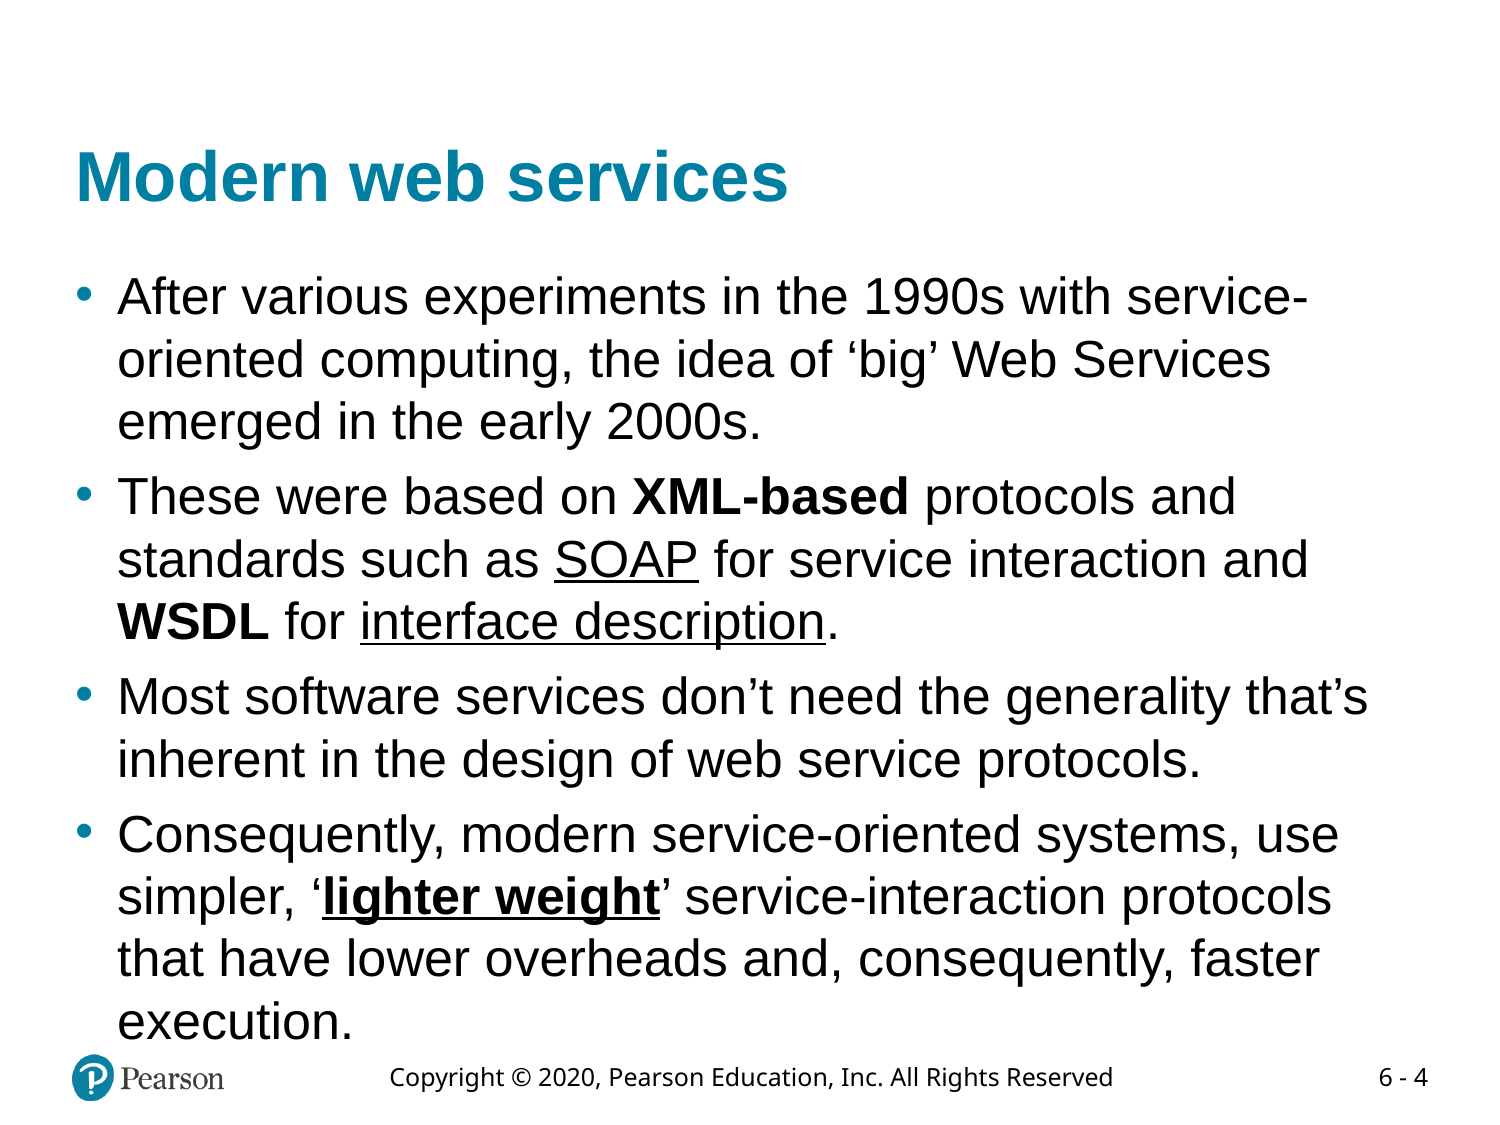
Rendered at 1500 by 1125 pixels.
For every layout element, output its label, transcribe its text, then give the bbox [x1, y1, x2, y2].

list After various experiments in the 1990s with service-oriented computing, the idea of ‘big’ Web Services emerged in the early 2000s. These were based on XML-based protocols and standards such as SOAP for service interaction and WSDL for interface description. Most software services don’t need the generality that’s inherent in the design of web service protocols. Consequently, modern service-oriented systems, use simpler, ‘lighter weight’ service-interaction protocols that have lower overheads and, consequently, faster execution. [75, 262, 1425, 1050]
picture [81, 1064, 107, 1089]
picture [72, 1087, 83, 1101]
title Modern web services [75, 35, 1425, 216]
picture [72, 1054, 89, 1072]
picture [99, 1054, 224, 1101]
